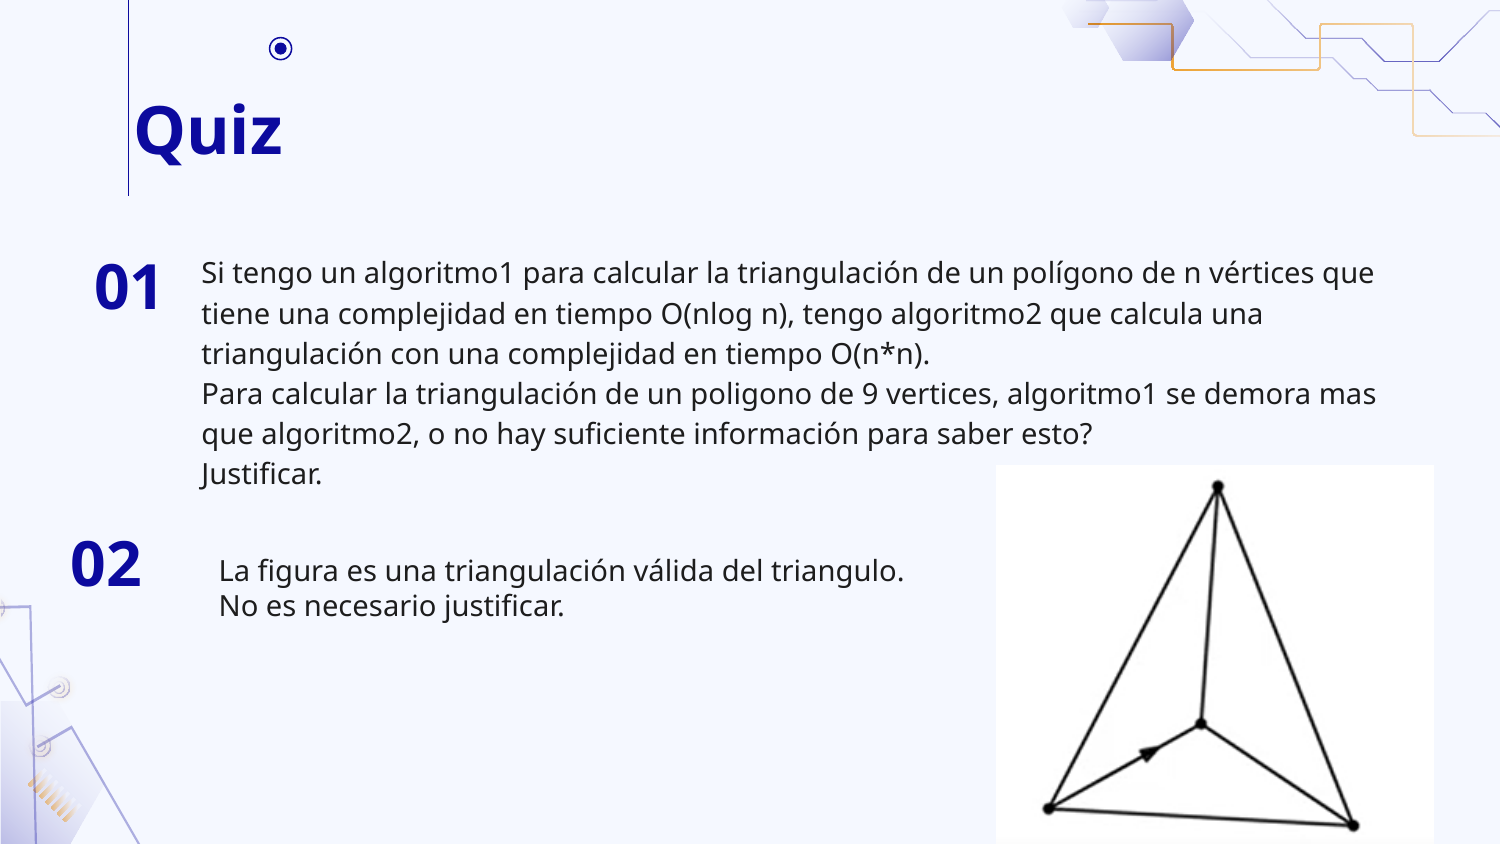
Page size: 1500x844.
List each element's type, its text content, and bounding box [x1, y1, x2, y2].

title 01 [79, 231, 253, 337]
picture [996, 465, 1435, 844]
text_box La figura es una triangulación válida del triangulo. No es necesario justificar. [203, 537, 991, 677]
title 02 [55, 508, 230, 614]
title Quiz [118, 72, 1382, 167]
subtitle Si tengo un algoritmo1 para calcular la triangulación de un polígono de n vértices que tiene una complejidad en tiempo O(nlog n), tengo algoritmo2 que calcula una triangulación con una complejidad en tiempo O(n*n). Para calcular la triangulación de un poligono de 9 vertices, algoritmo1 se demora mas que algoritmo2, o no hay suficiente información para saber esto? Justificar. [186, 234, 1427, 499]
